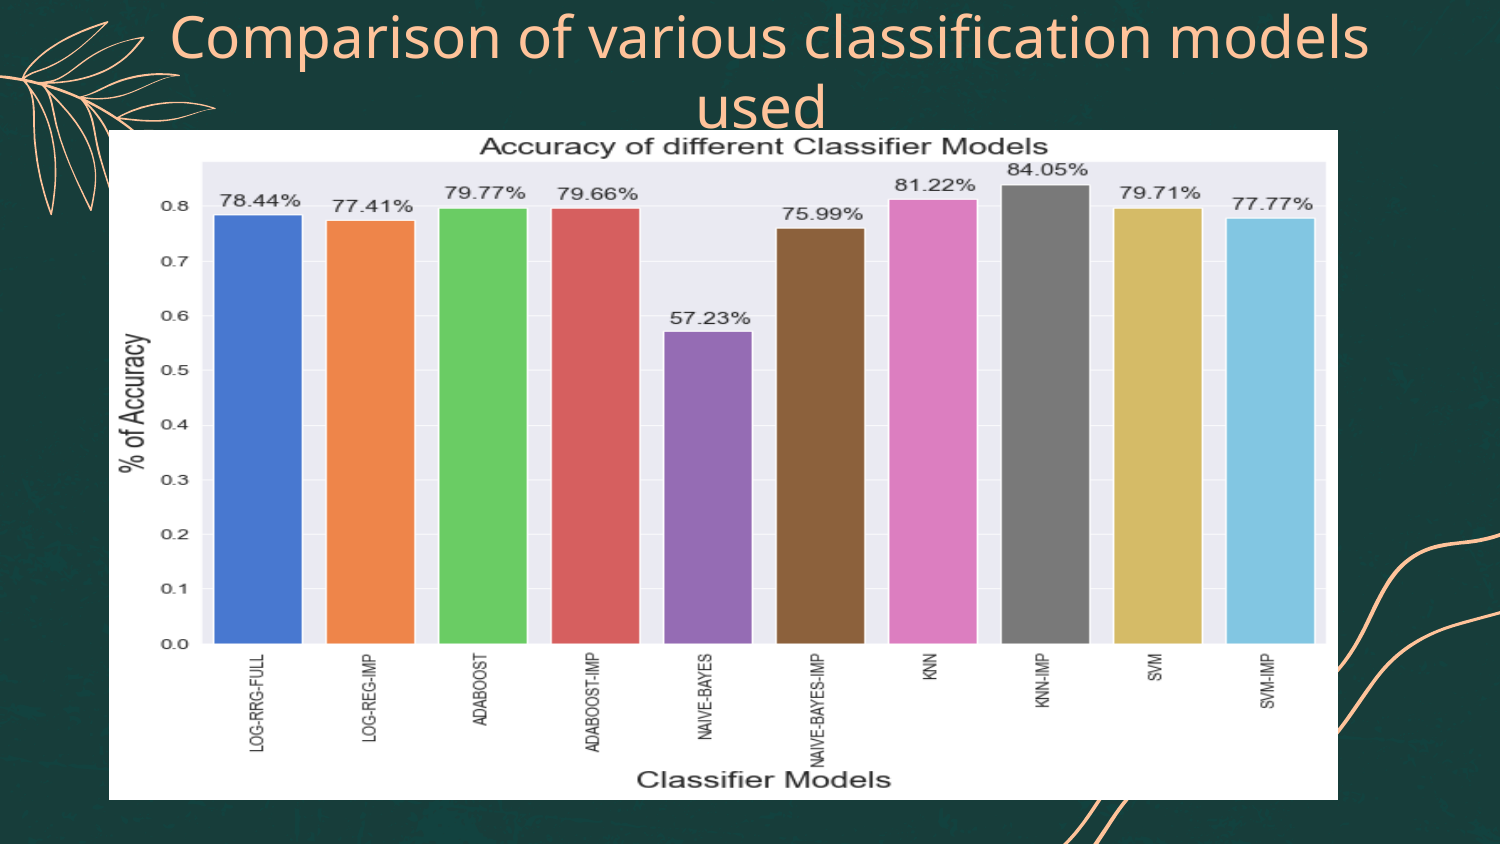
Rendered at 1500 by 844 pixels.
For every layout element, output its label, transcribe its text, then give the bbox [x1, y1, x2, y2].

picture [52, 98, 94, 205]
picture [34, 97, 54, 208]
picture [58, 40, 137, 81]
picture [0, 0, 1500, 844]
picture [123, 108, 209, 120]
title Comparison of various classification models used [137, 32, 1402, 108]
picture [27, 26, 101, 74]
picture [50, 49, 137, 96]
picture [86, 78, 137, 98]
picture [90, 91, 137, 116]
